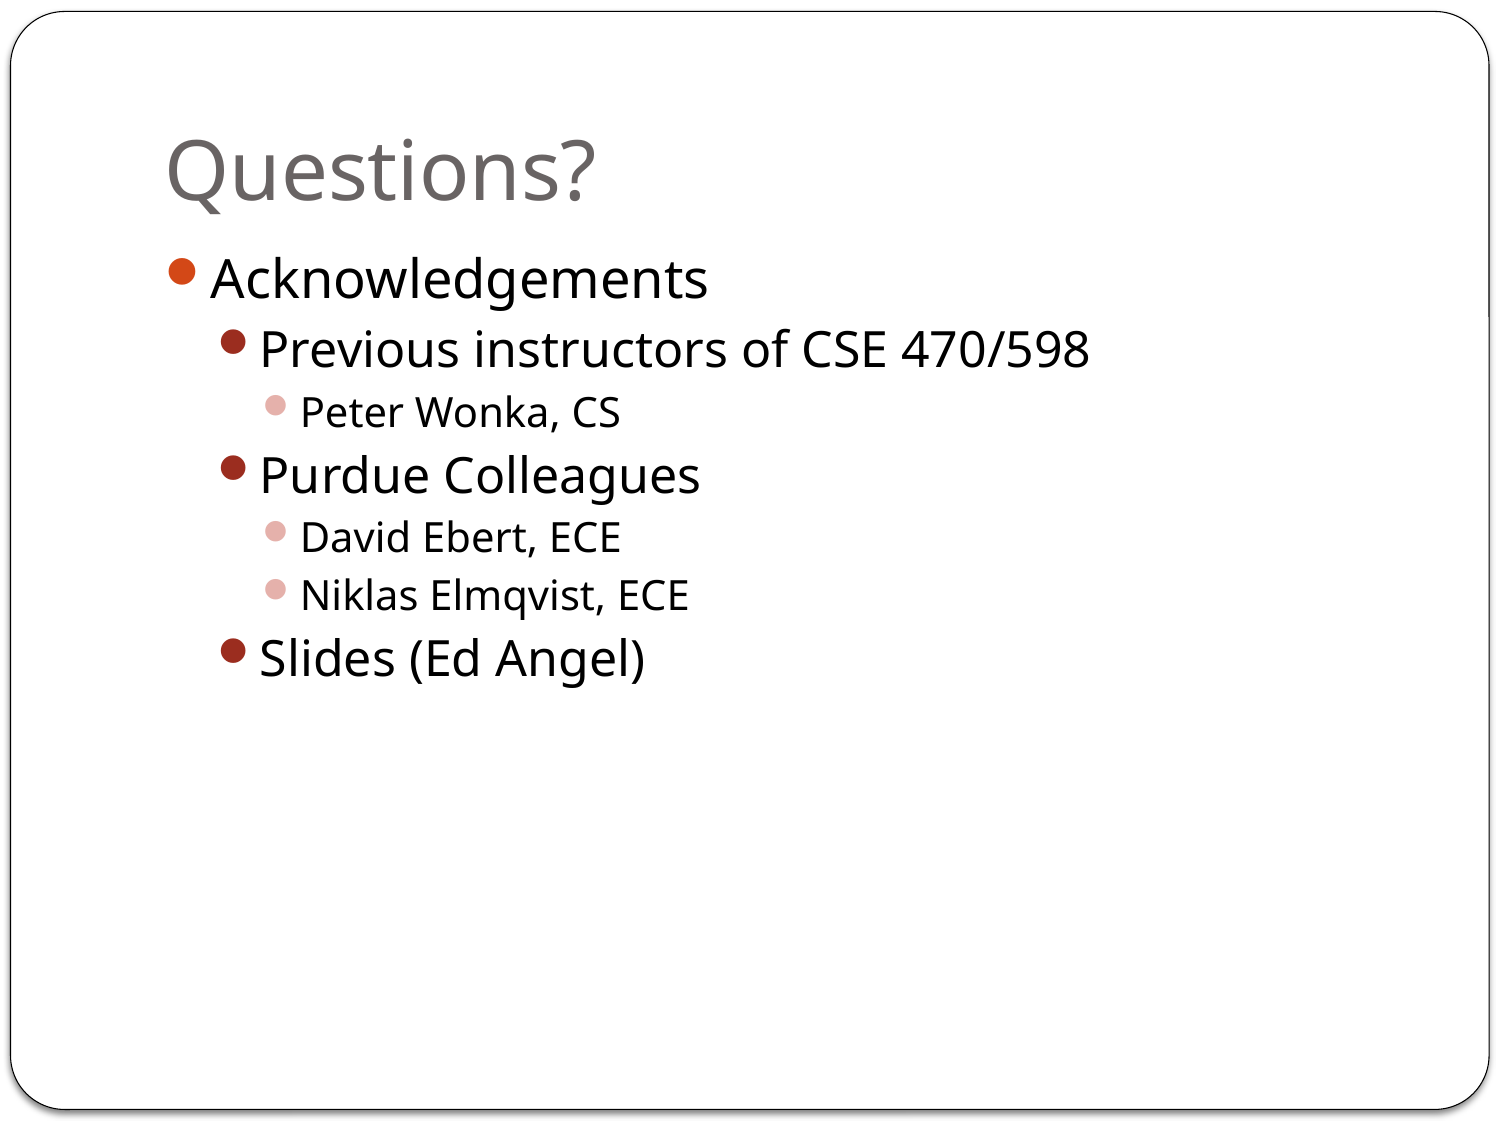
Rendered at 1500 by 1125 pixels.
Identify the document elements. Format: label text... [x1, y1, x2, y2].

title Questions? [150, 45, 1425, 233]
list Acknowledgements Previous instructors of CSE 470/598 Peter Wonka, CS Purdue Colleagues David Ebert, ECE Niklas Elmqvist, ECE Slides (Ed Angel) [150, 237, 1425, 988]
